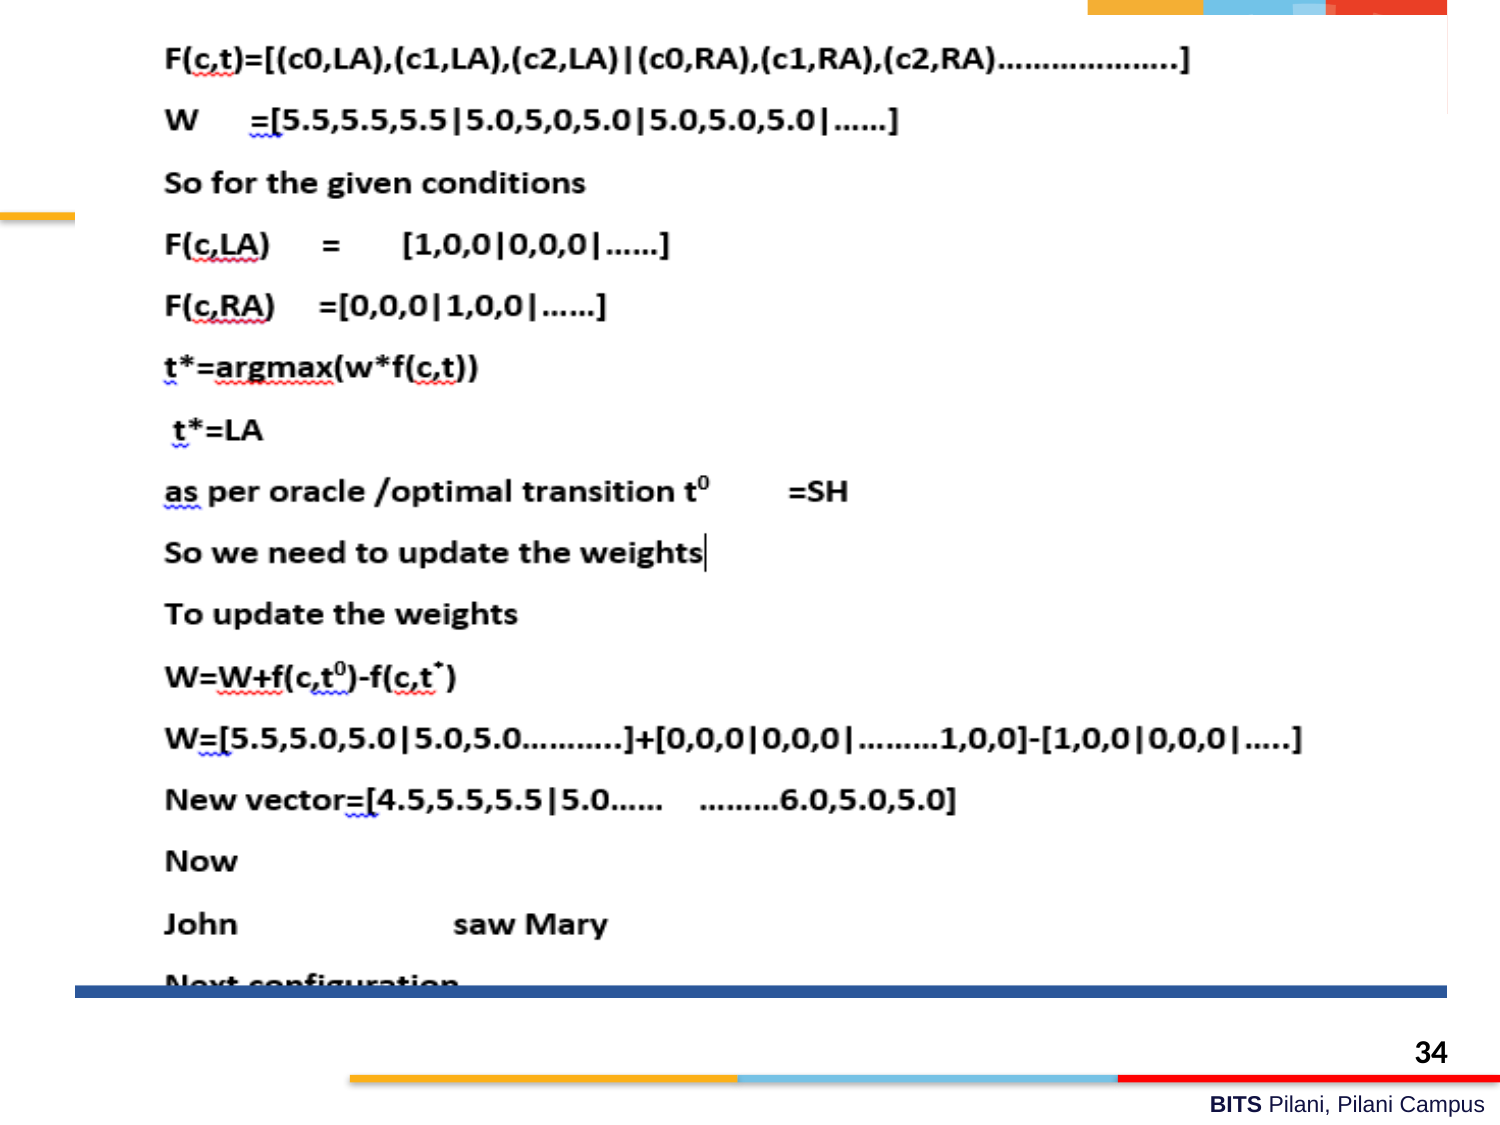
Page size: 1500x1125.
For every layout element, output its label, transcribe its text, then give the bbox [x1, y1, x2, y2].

picture [74, 0, 1448, 998]
slide_number 34 [1399, 1023, 1500, 1072]
footer [360, 1023, 1081, 1084]
